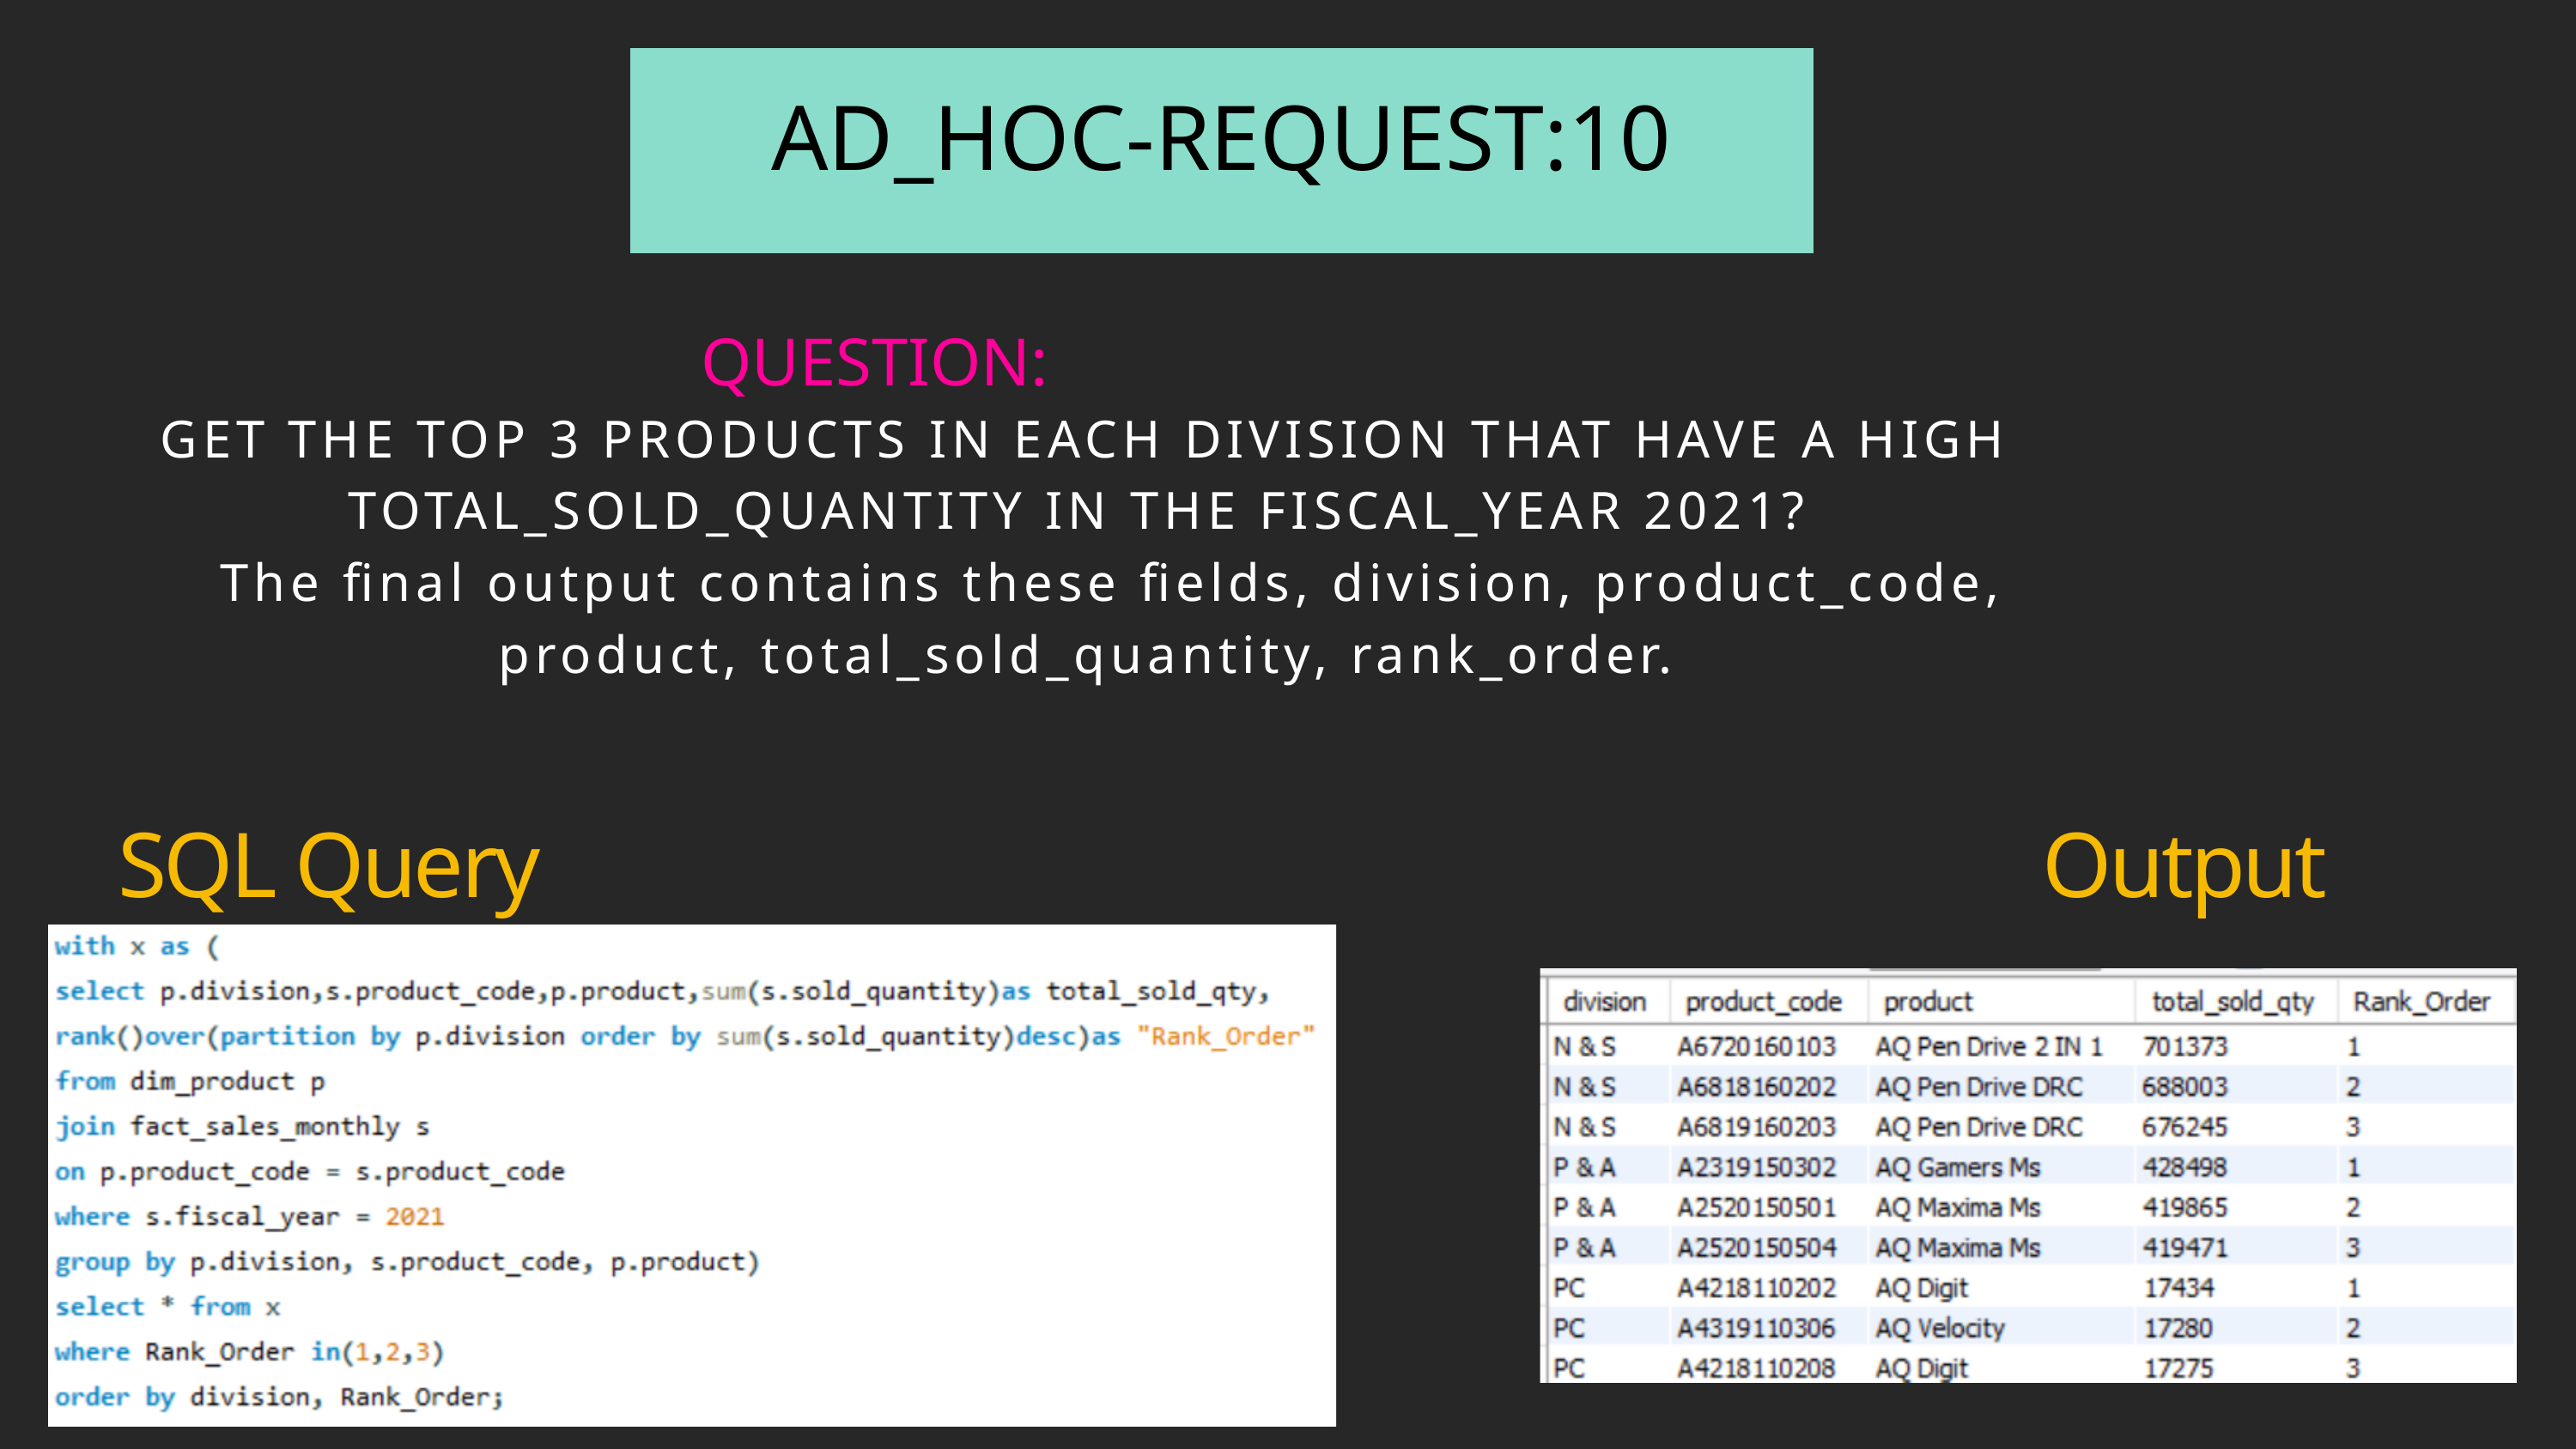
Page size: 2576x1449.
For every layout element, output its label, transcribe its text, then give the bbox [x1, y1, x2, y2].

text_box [629, 47, 1814, 254]
text_box QUESTION: [92, 333, 1657, 399]
text_box Output [1137, 834, 2576, 916]
text_box [48, 925, 1337, 1427]
text_box SQL Query [0, 834, 1137, 916]
text_box [1540, 968, 2517, 1383]
text_box GET THE TOP 3 PRODUCTS IN EACH DIVISION THAT HAVE A HIGH TOTAL_SOLD_QUANTITY IN THE FISCAL_YEAR 2021? The final output contains these fields, division, product_code, product, total_sold_quantity, rank_order. [144, 396, 2029, 684]
